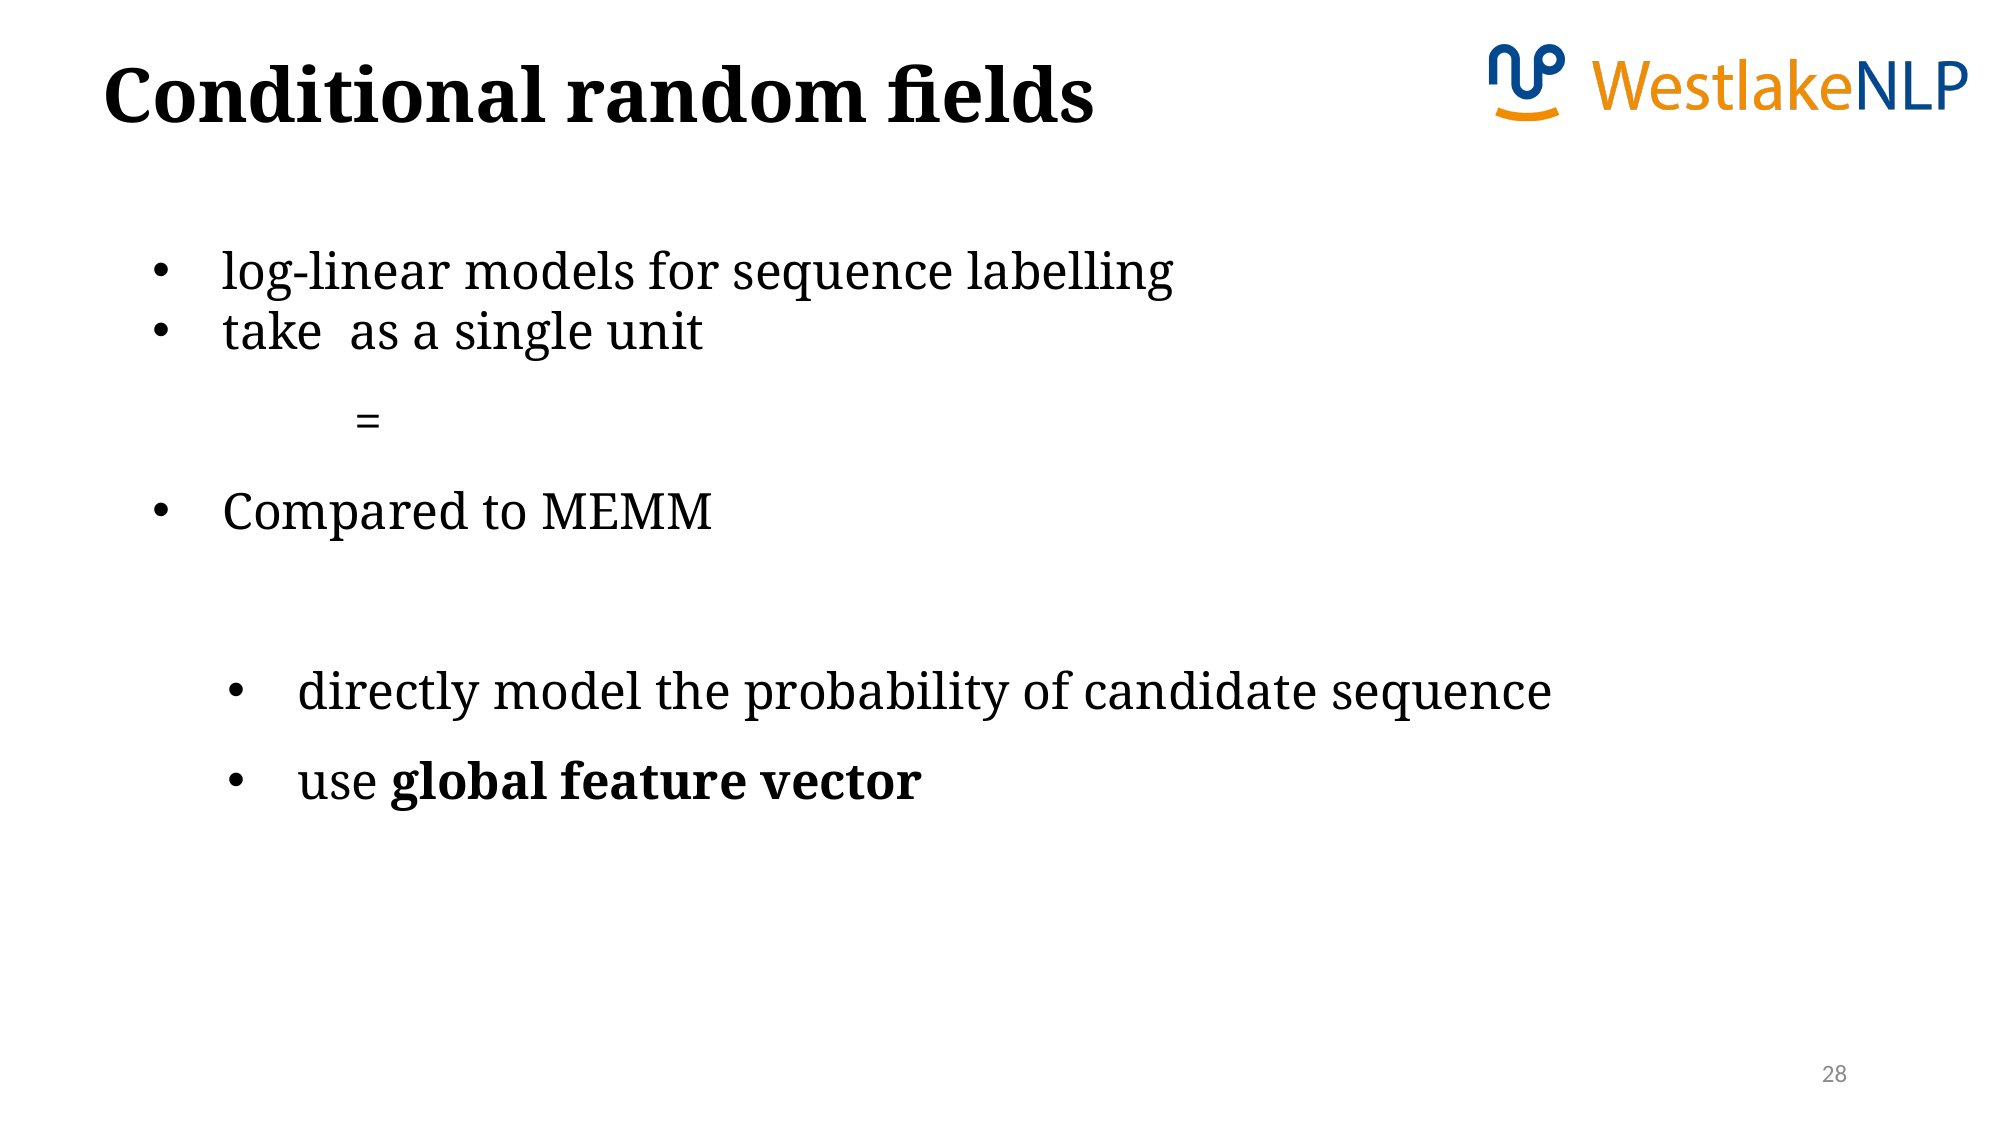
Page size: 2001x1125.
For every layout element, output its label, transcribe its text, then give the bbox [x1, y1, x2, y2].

slide_number 28 [1412, 1042, 1863, 1103]
picture [1459, 0, 2000, 170]
text_box Conditional random fields [87, 40, 1366, 146]
